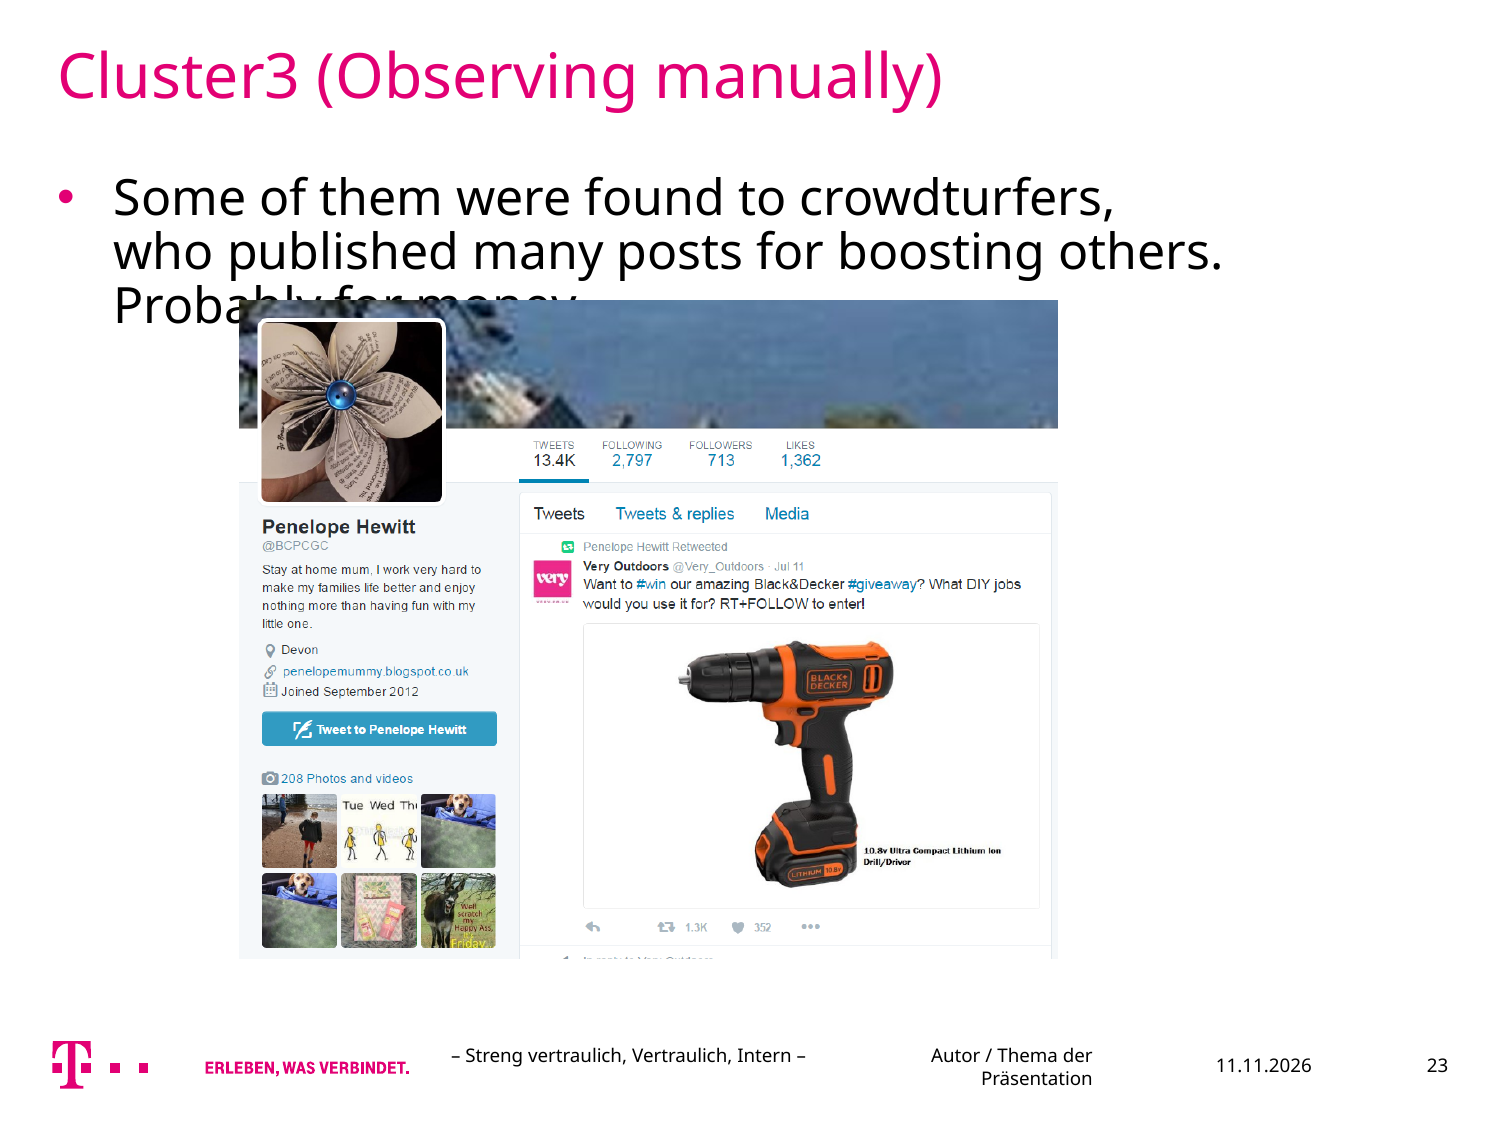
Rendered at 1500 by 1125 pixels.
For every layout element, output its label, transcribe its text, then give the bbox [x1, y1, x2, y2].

slide_number 23 [1401, 1055, 1449, 1078]
footer – Streng vertraulich, Vertraulich, Intern – Autor / Thema der Präsentation [419, 1055, 1093, 1078]
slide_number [1116, 1055, 1401, 1078]
text_box Some of them were found to crowdturfers, who published many posts for boosting others. Probably for money. [42, 164, 1245, 224]
picture [239, 300, 1058, 960]
text_box Cluster3 (Observing manually) [42, 37, 1500, 106]
